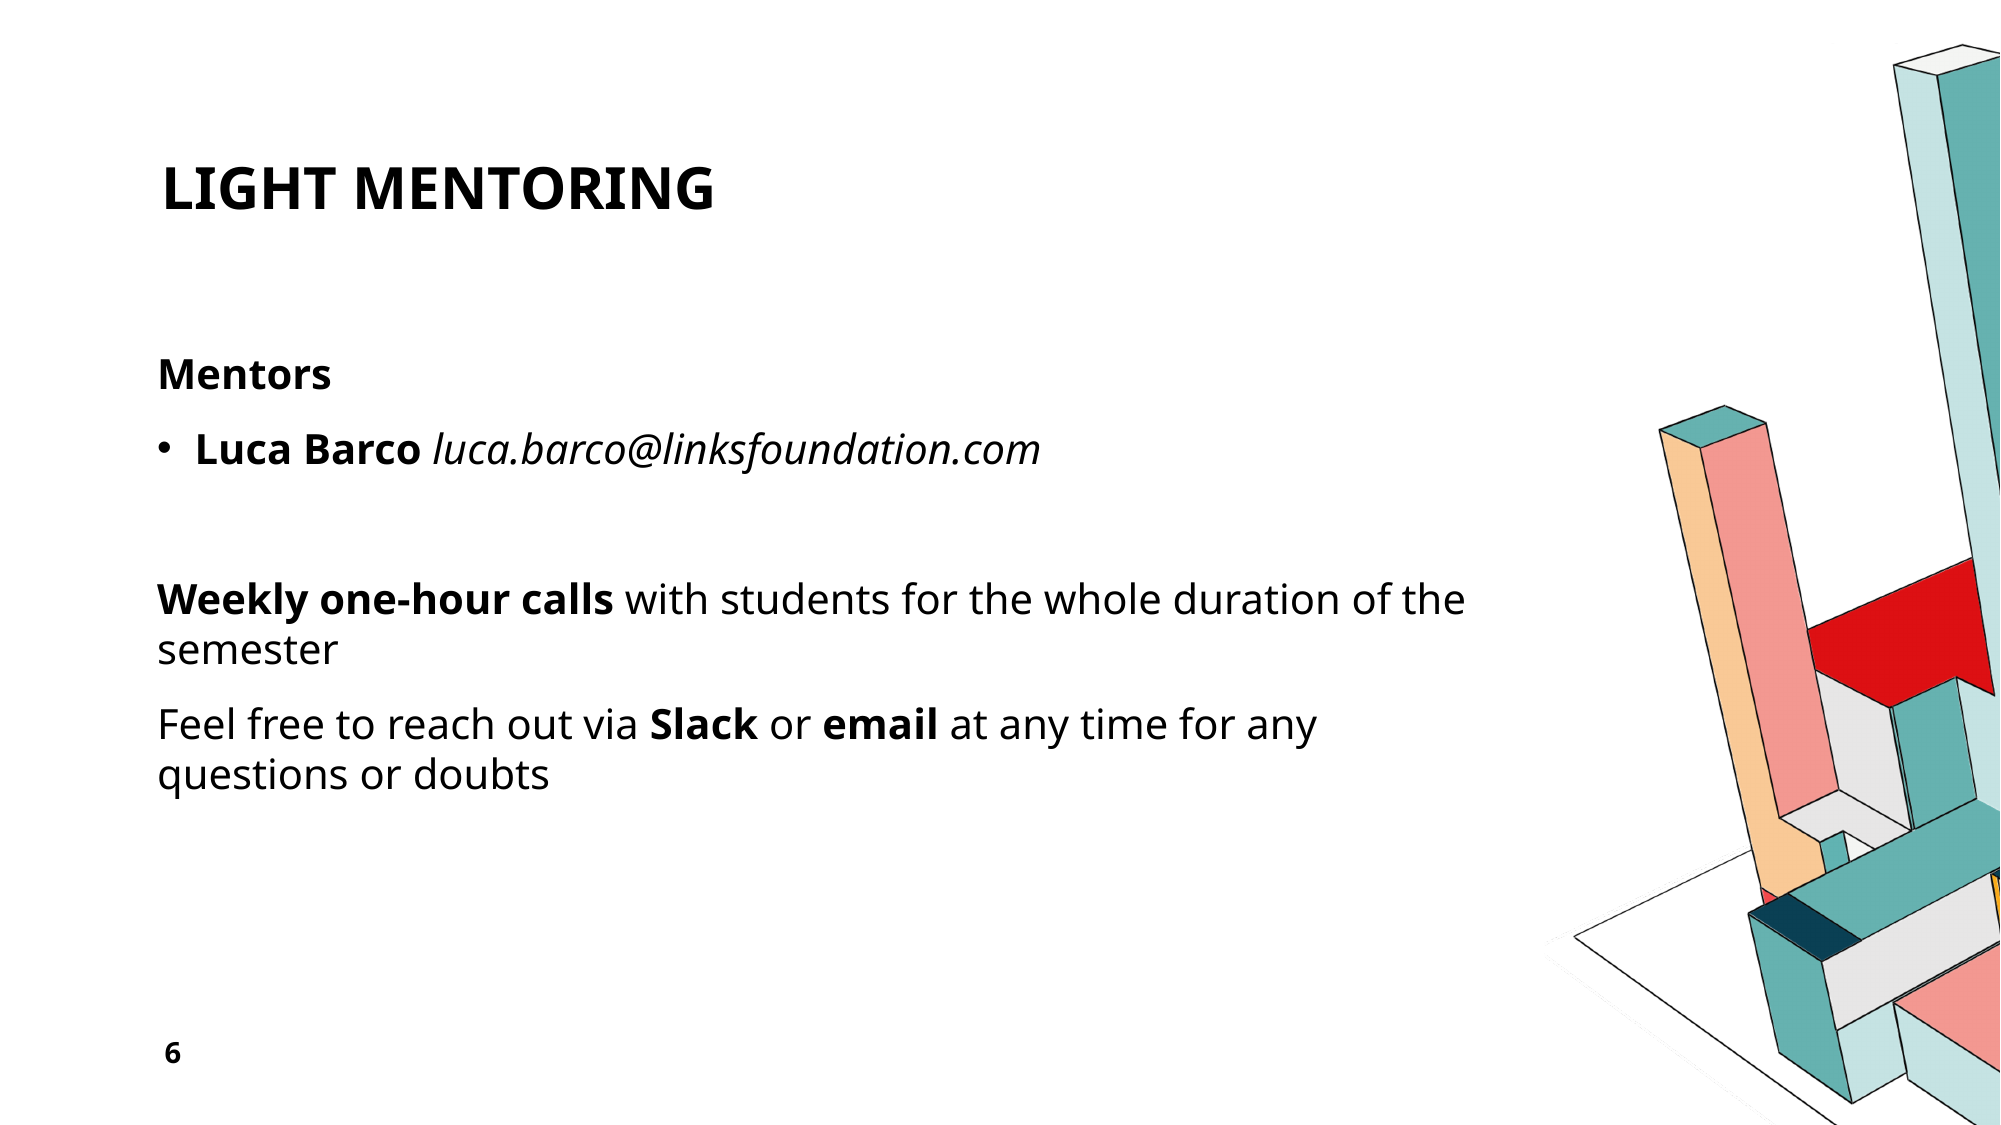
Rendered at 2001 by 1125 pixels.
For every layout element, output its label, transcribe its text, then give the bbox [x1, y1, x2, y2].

title LIGHT MENTORING [146, 11, 1508, 230]
picture [1544, 43, 2000, 1125]
slide_number 6 [149, 1024, 588, 1085]
list Mentors Luca Barco luca.barco@linksfoundation.com Weekly one-hour calls with students for the whole duration of the semester Feel free to reach out via Slack or email at any time for any questions or doubts [142, 339, 1508, 913]
